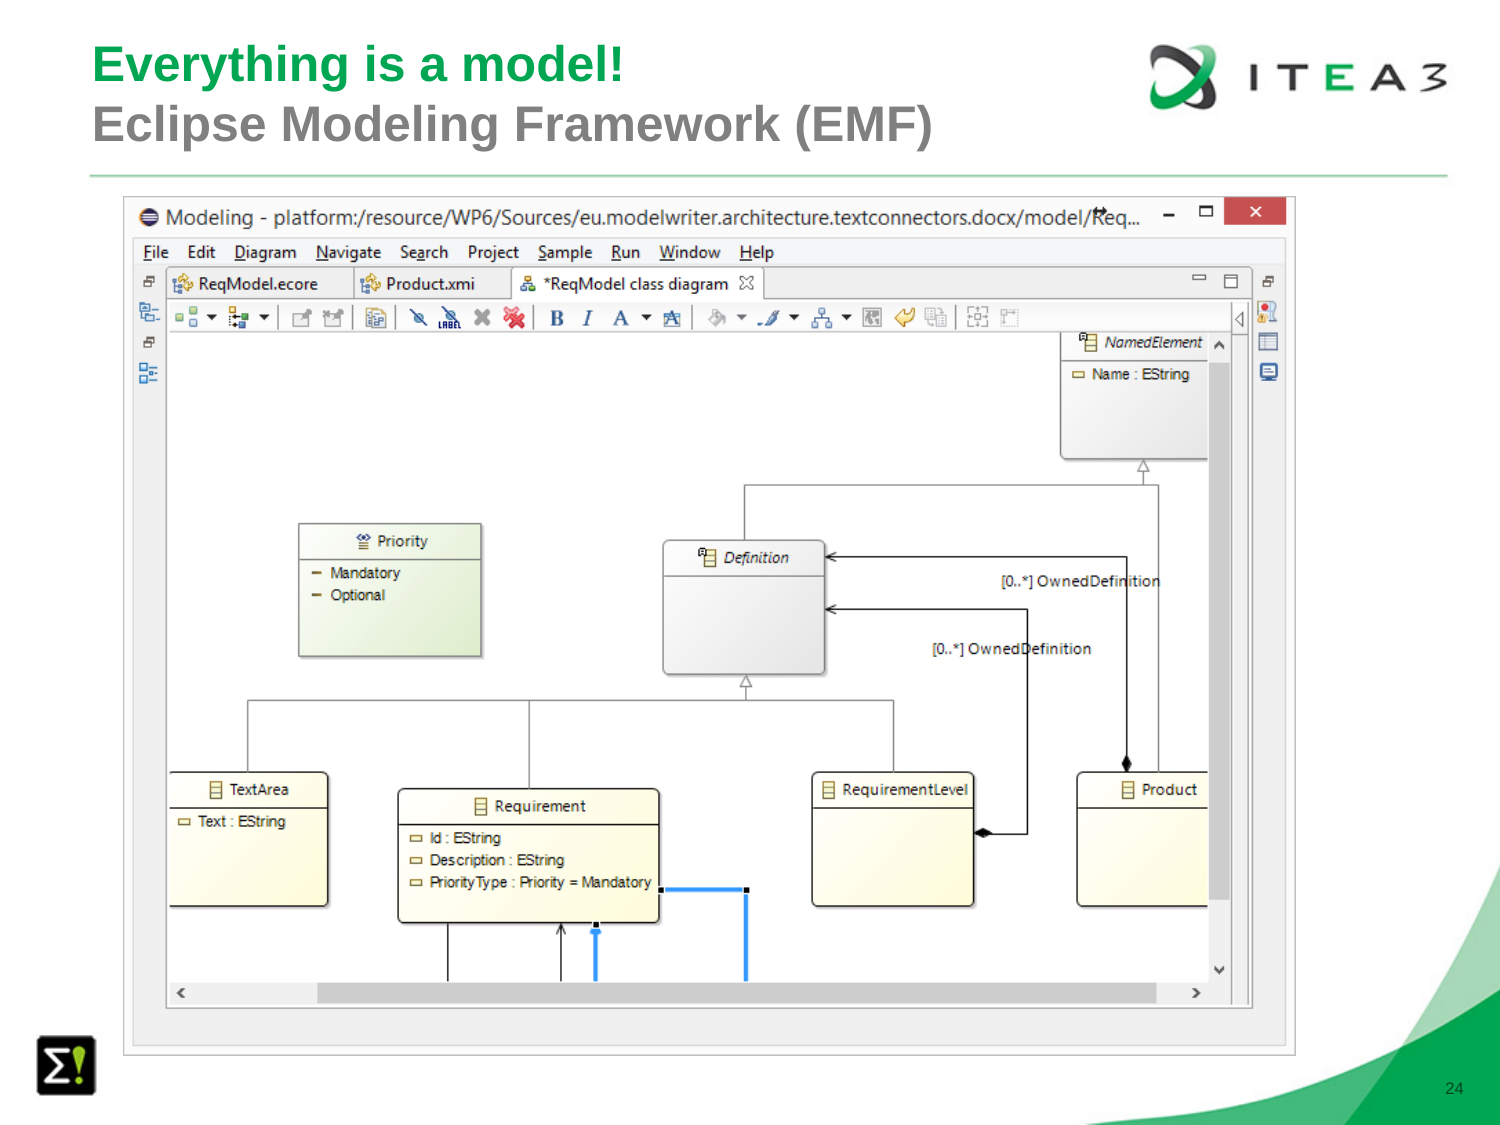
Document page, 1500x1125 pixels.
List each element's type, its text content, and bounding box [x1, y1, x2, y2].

title Everything is a model! Eclipse Modeling Framework (EMF) [76, 23, 1099, 160]
picture [0, 0, 1500, 1125]
